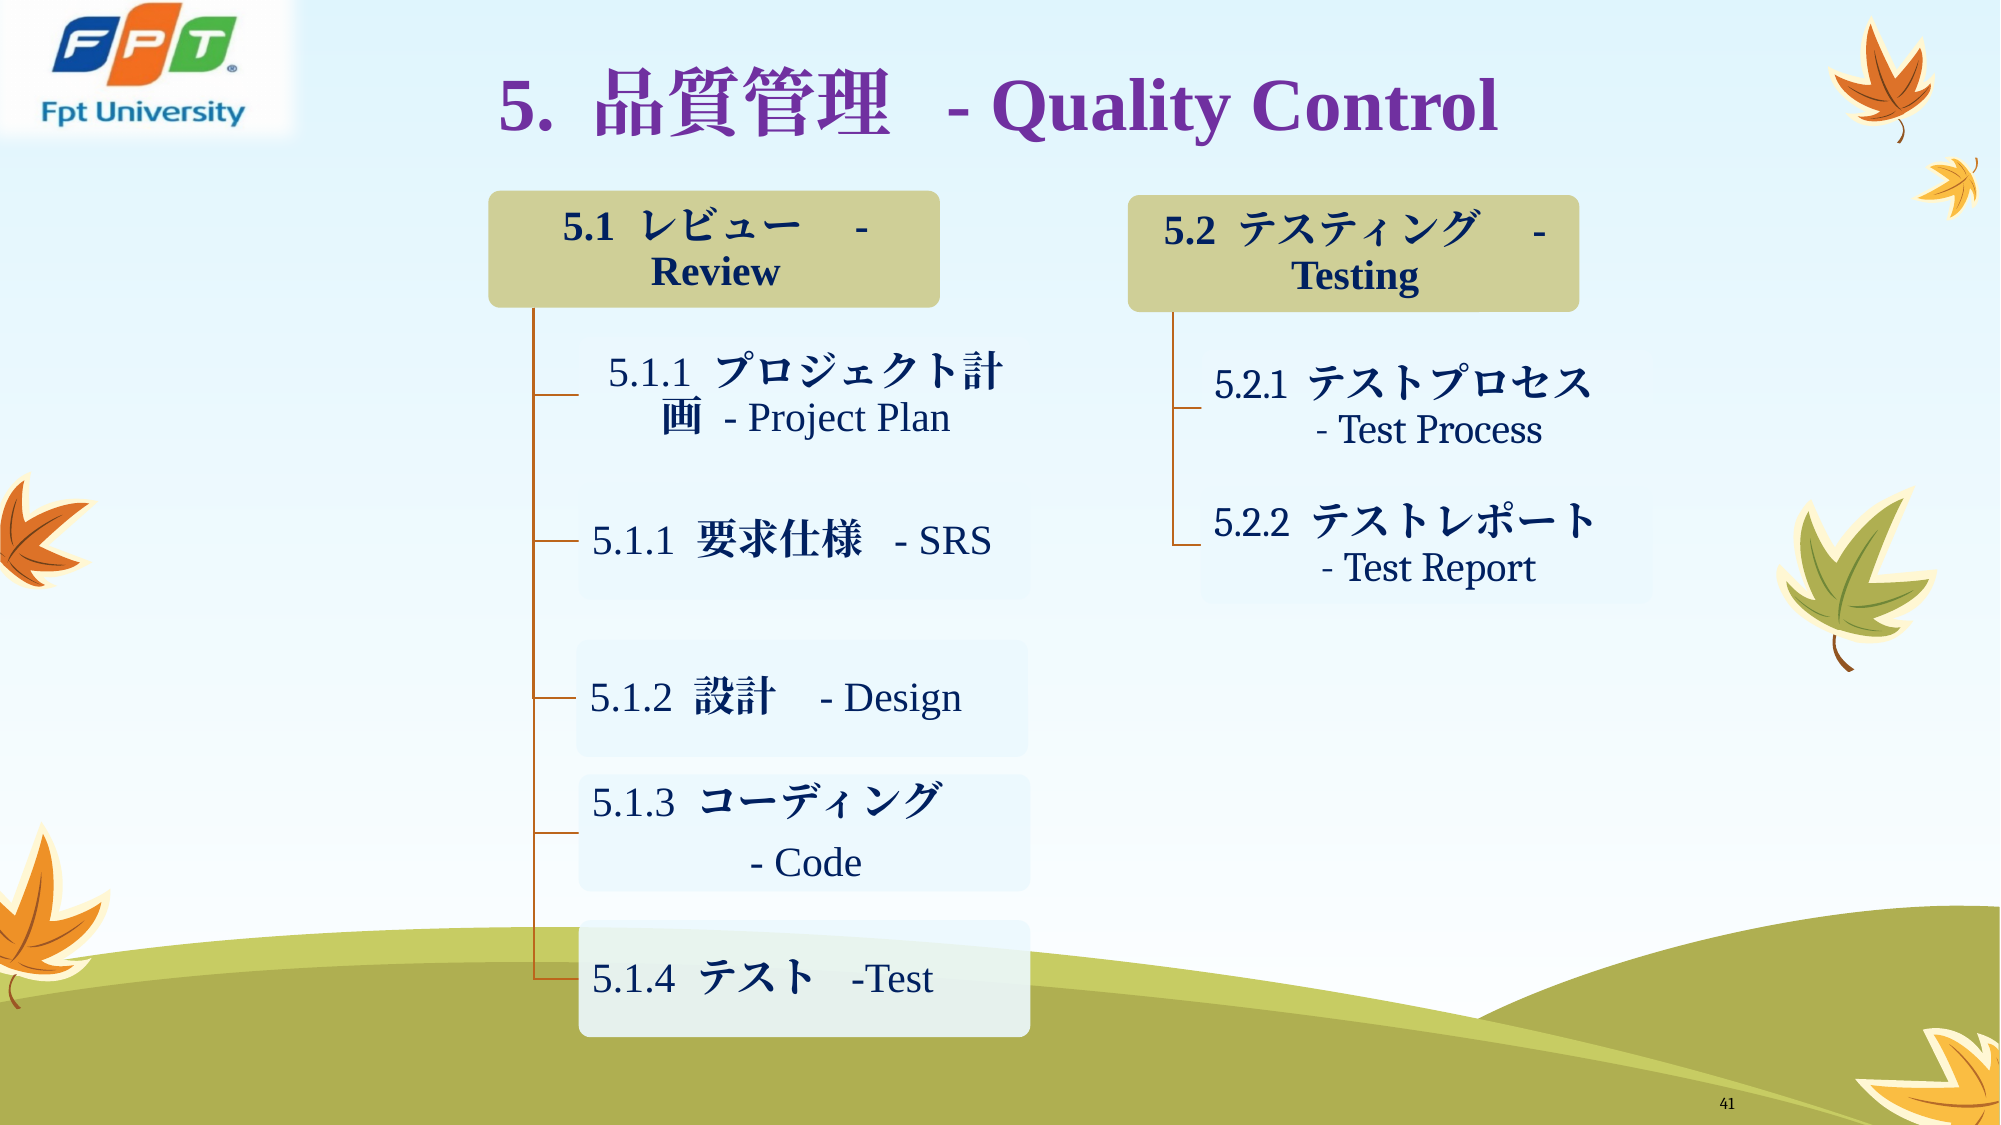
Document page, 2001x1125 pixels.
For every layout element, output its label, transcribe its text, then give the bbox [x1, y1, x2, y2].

title 5. 品質管理 - Quality Control [312, 12, 1749, 155]
slide_number 41 [1644, 1083, 1750, 1122]
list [158, 190, 1870, 1038]
picture [0, 0, 312, 155]
